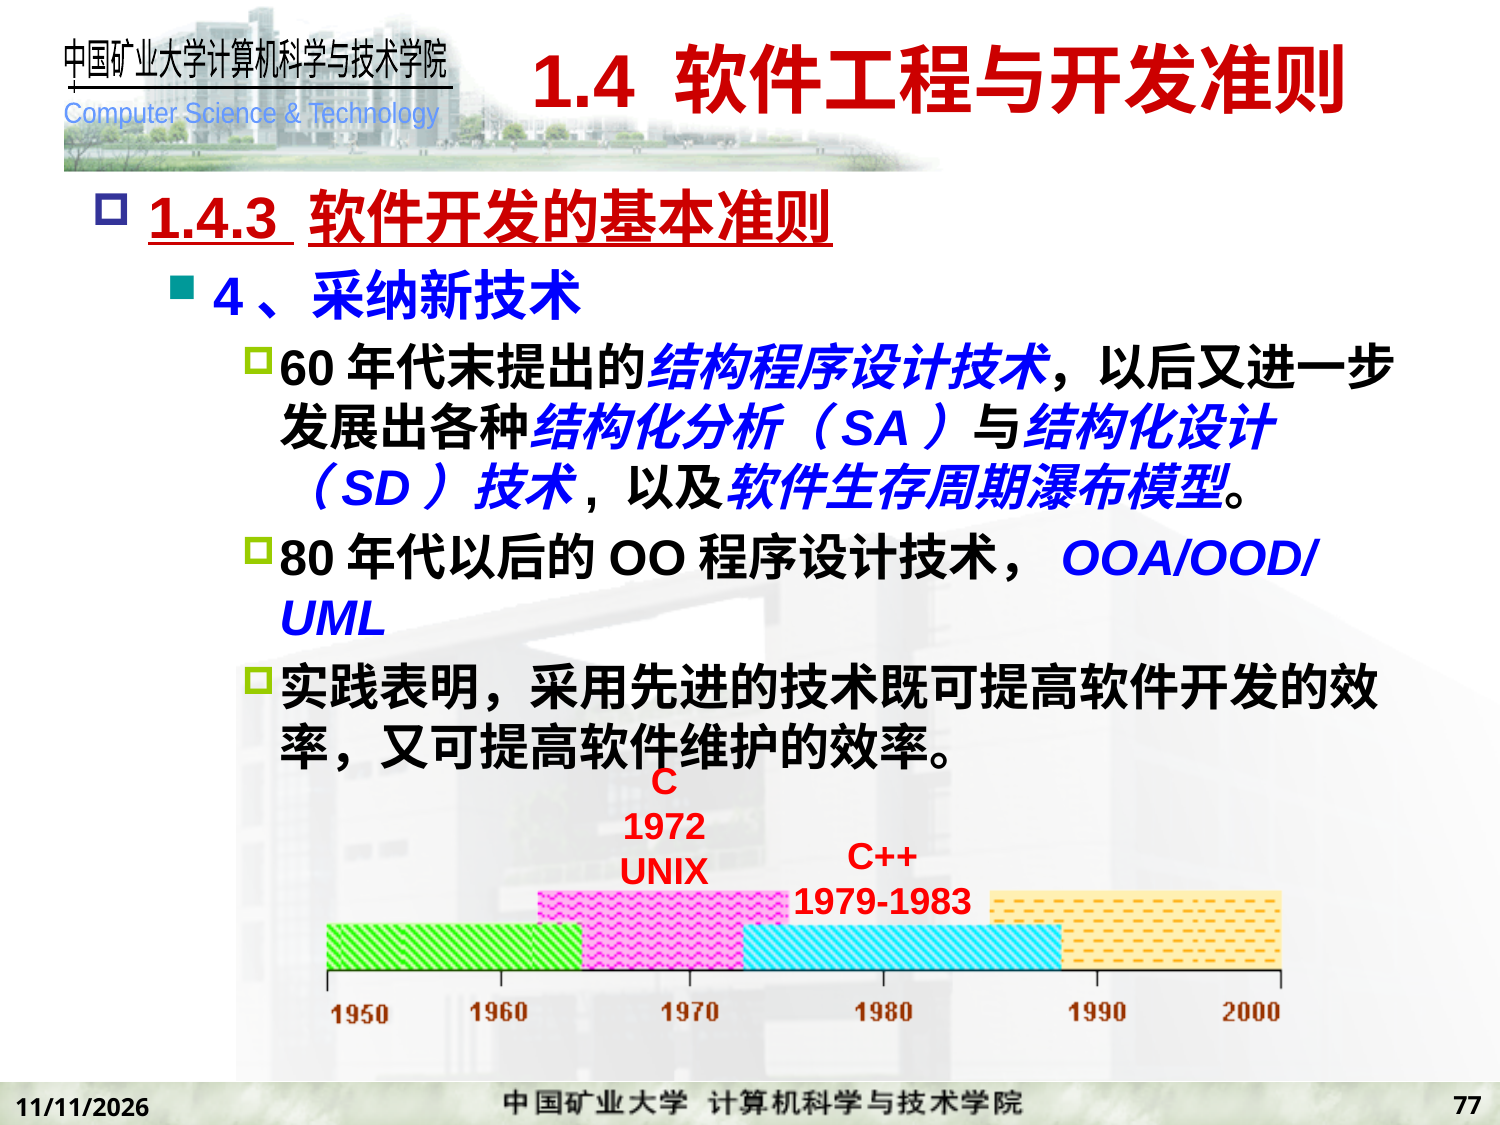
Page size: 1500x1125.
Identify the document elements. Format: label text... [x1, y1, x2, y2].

list 1.4.3 软件开发的基本准则 4、采纳新技术 60年代末提出的结构程序设计技术，以后又进一步发展出各种结构化分析（SA）与结构化设计（SD）技术, 以及软件生存周期瀑布模型。 80年代以后的OO程序设计技术，OOA/OOD/UML 实践表明，采用先进的技术既可提高软件开发的效率，又可提高软件维护的效率。 [76, 172, 1428, 1006]
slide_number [0, 1083, 313, 1125]
picture [312, 865, 1288, 1047]
picture [76, 50, 82, 60]
title 1.4 软件工程与开发准则 [478, 14, 1402, 141]
picture [0, 1082, 1364, 1125]
picture [64, 0, 954, 175]
text_box C++ 1979-1983 [778, 824, 987, 864]
text_box C 1972 UNIX [604, 749, 724, 864]
slide_number 77 [1364, 1082, 1500, 1125]
picture [67, 50, 73, 60]
